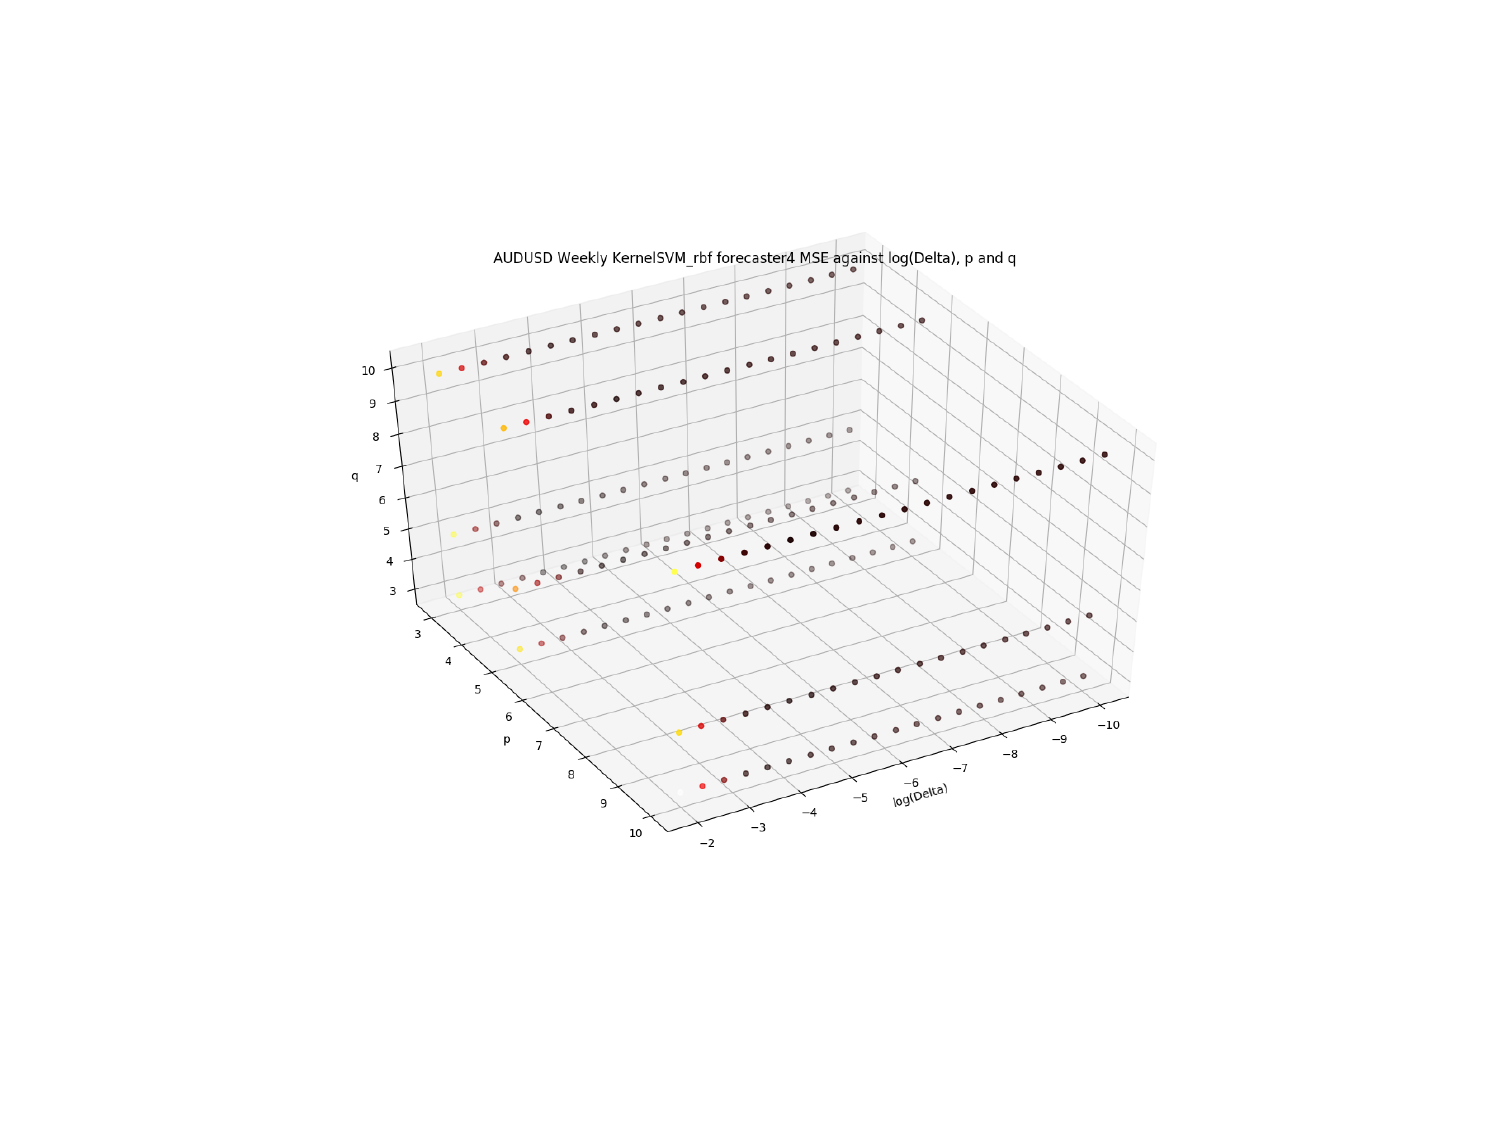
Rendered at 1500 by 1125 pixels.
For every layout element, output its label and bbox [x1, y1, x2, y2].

picture [119, 119, 1358, 946]
